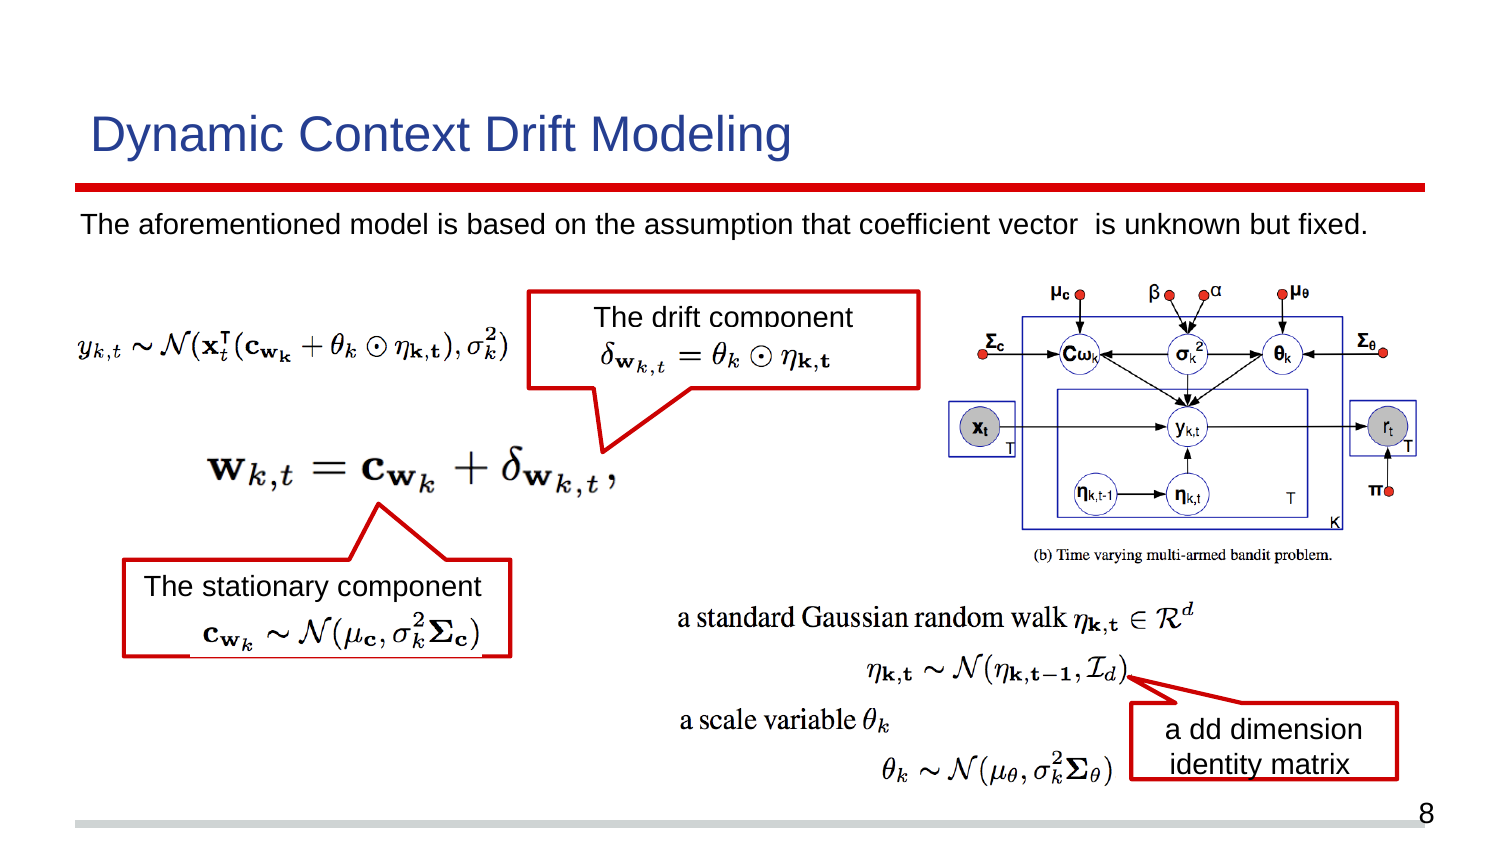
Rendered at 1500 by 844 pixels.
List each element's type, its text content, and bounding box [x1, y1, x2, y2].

text_box The drift component [526, 289, 920, 438]
slide_number 8 [1403, 779, 1494, 844]
picture [925, 271, 1426, 572]
picture [673, 589, 1195, 635]
picture [590, 327, 835, 378]
picture [190, 604, 482, 657]
text_box The stationary component [121, 512, 513, 659]
picture [677, 708, 893, 735]
picture [58, 320, 509, 373]
picture [195, 439, 634, 504]
picture [863, 649, 1132, 686]
picture [873, 748, 1116, 789]
title Dynamic Context Drift Modeling [75, 36, 1425, 177]
